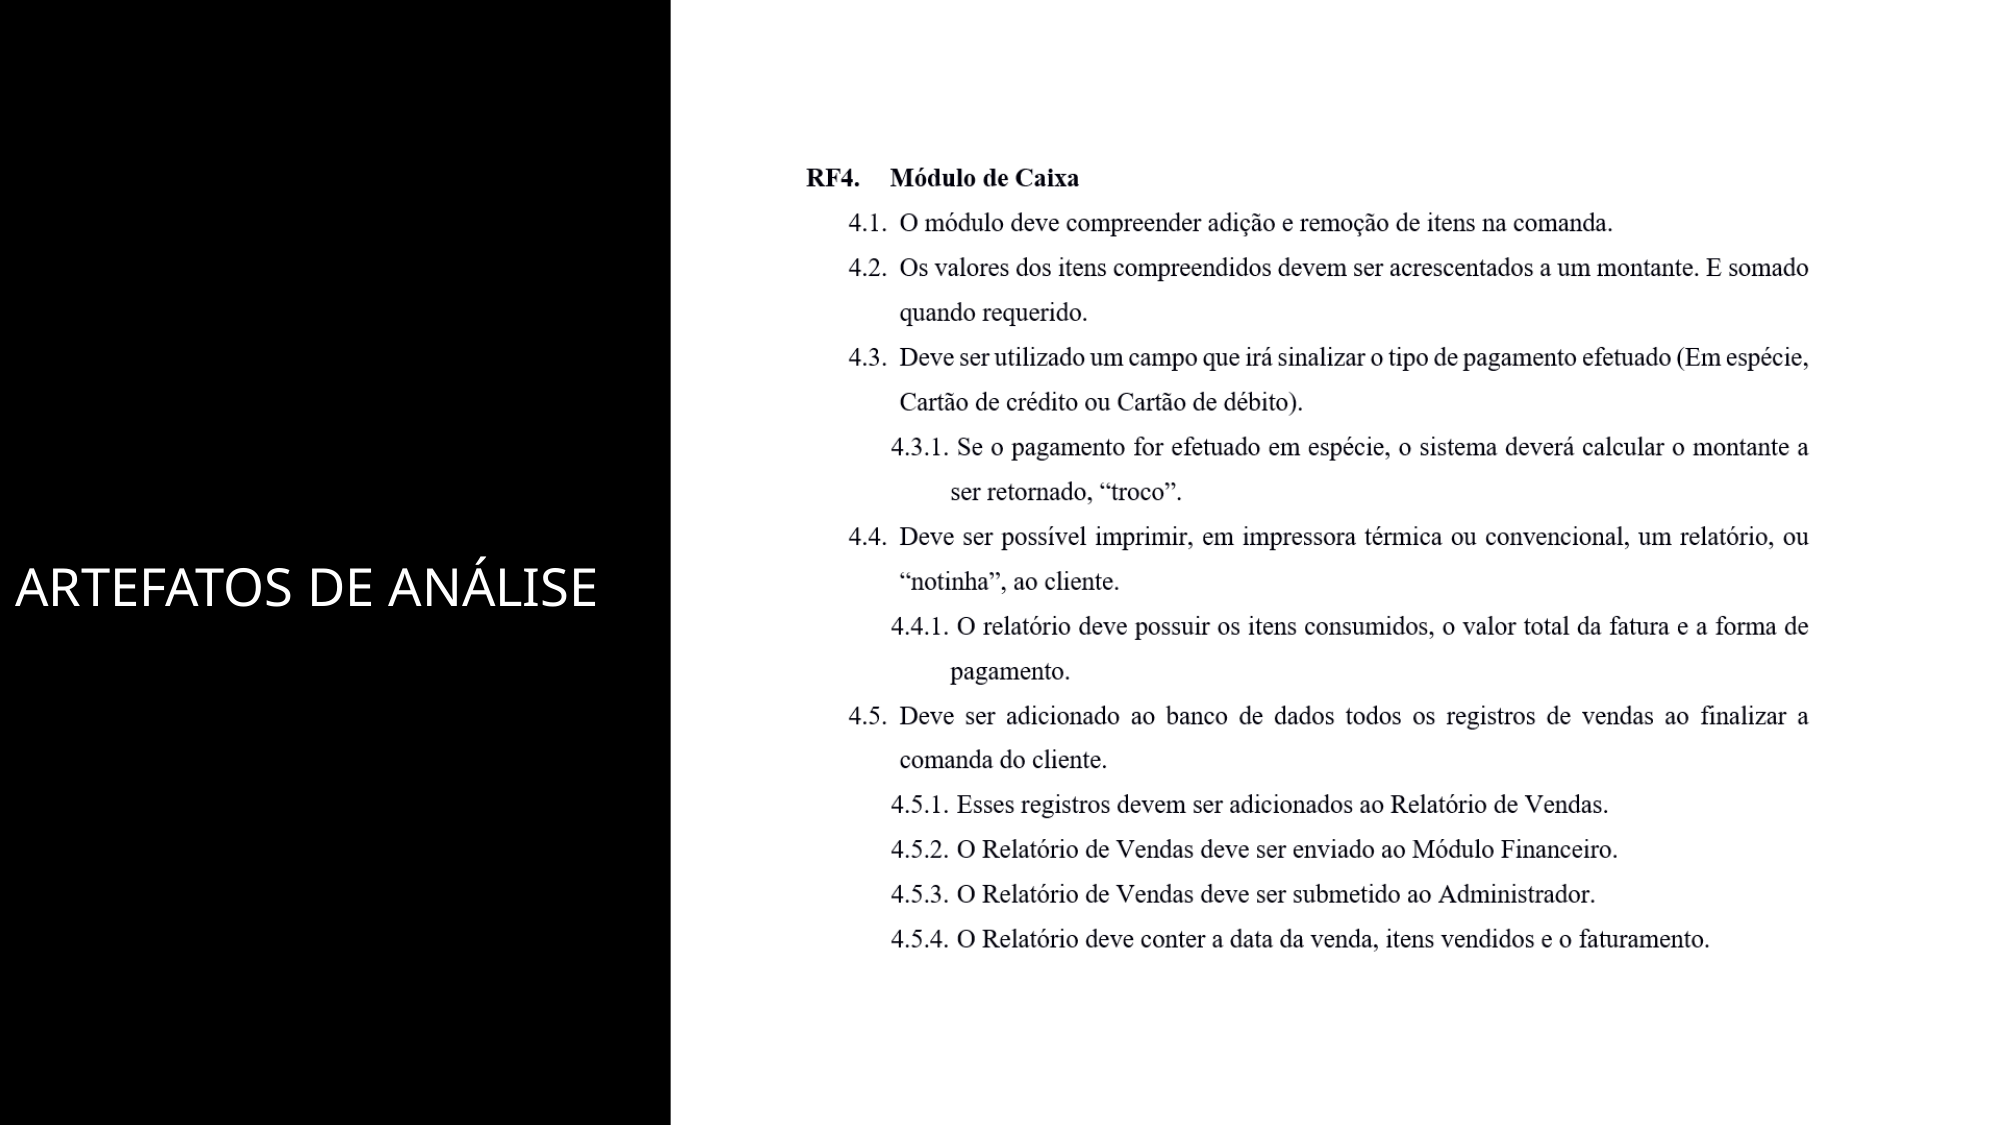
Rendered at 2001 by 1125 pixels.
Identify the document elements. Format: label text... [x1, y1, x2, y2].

text_box [0, 0, 672, 1125]
text_box Artefatos de análise [0, 493, 671, 625]
picture [795, 156, 1834, 962]
